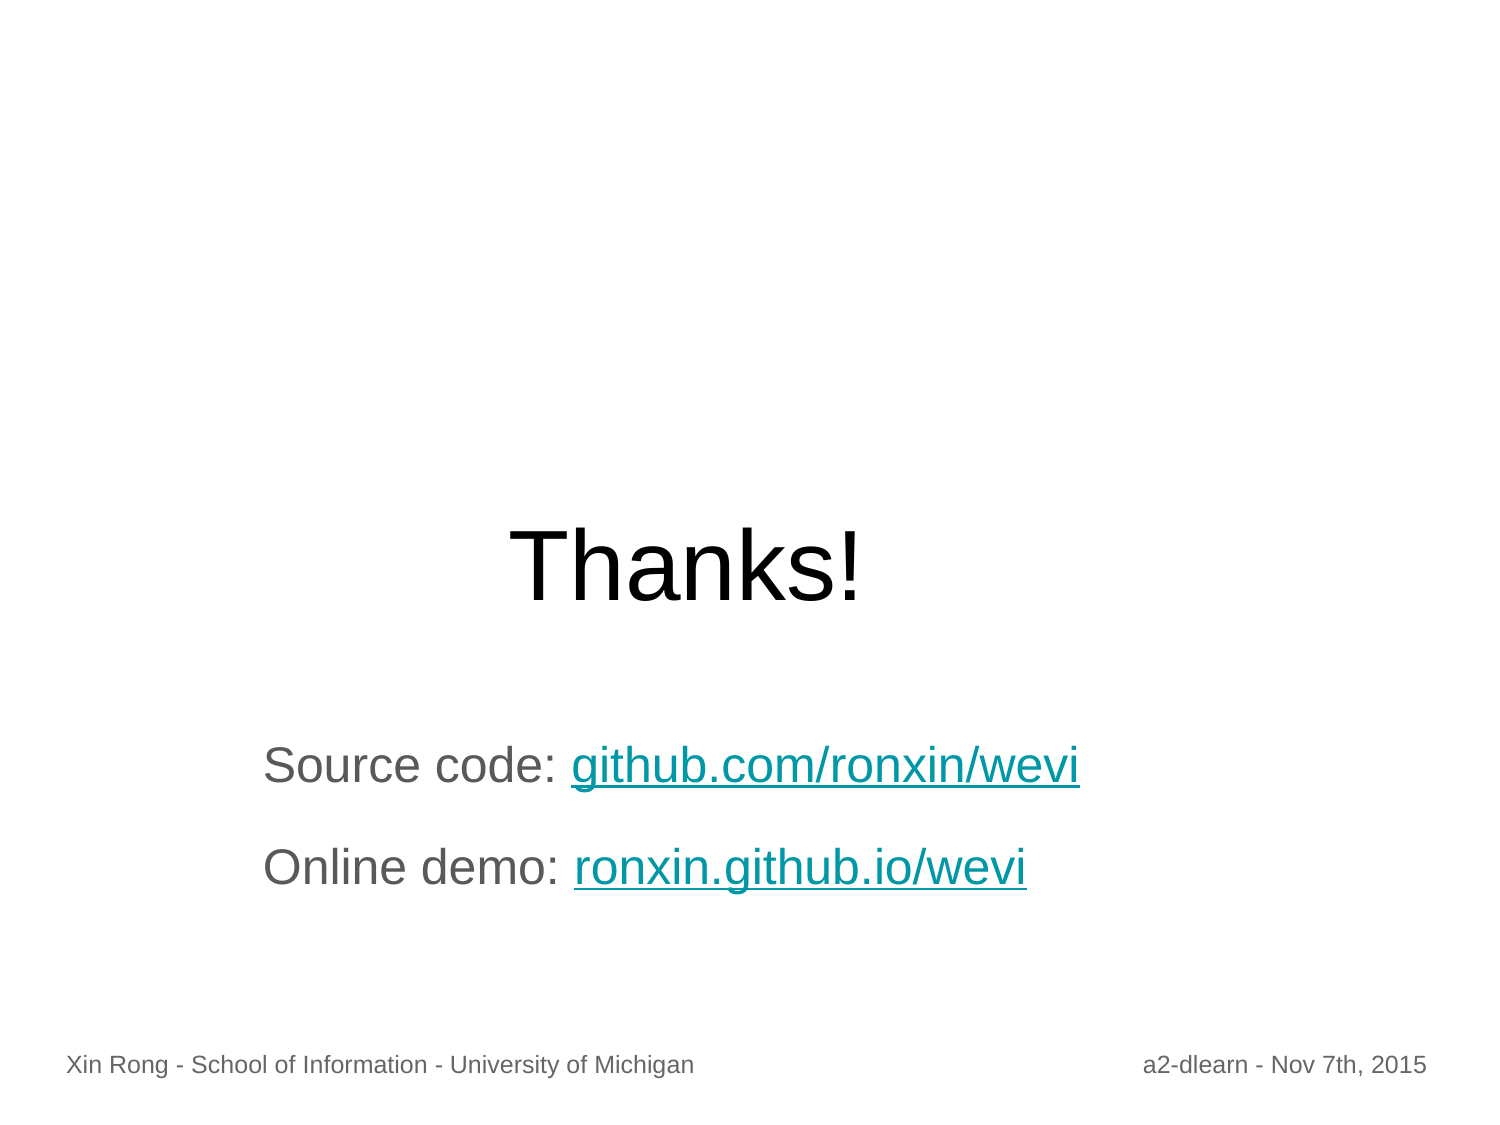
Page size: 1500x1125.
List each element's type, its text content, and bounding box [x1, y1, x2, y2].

text_box Thanks! [493, 485, 1007, 640]
list Source code: github.com/ronxin/wevi Online demo: ronxin.github.io/wevi [247, 708, 1427, 898]
